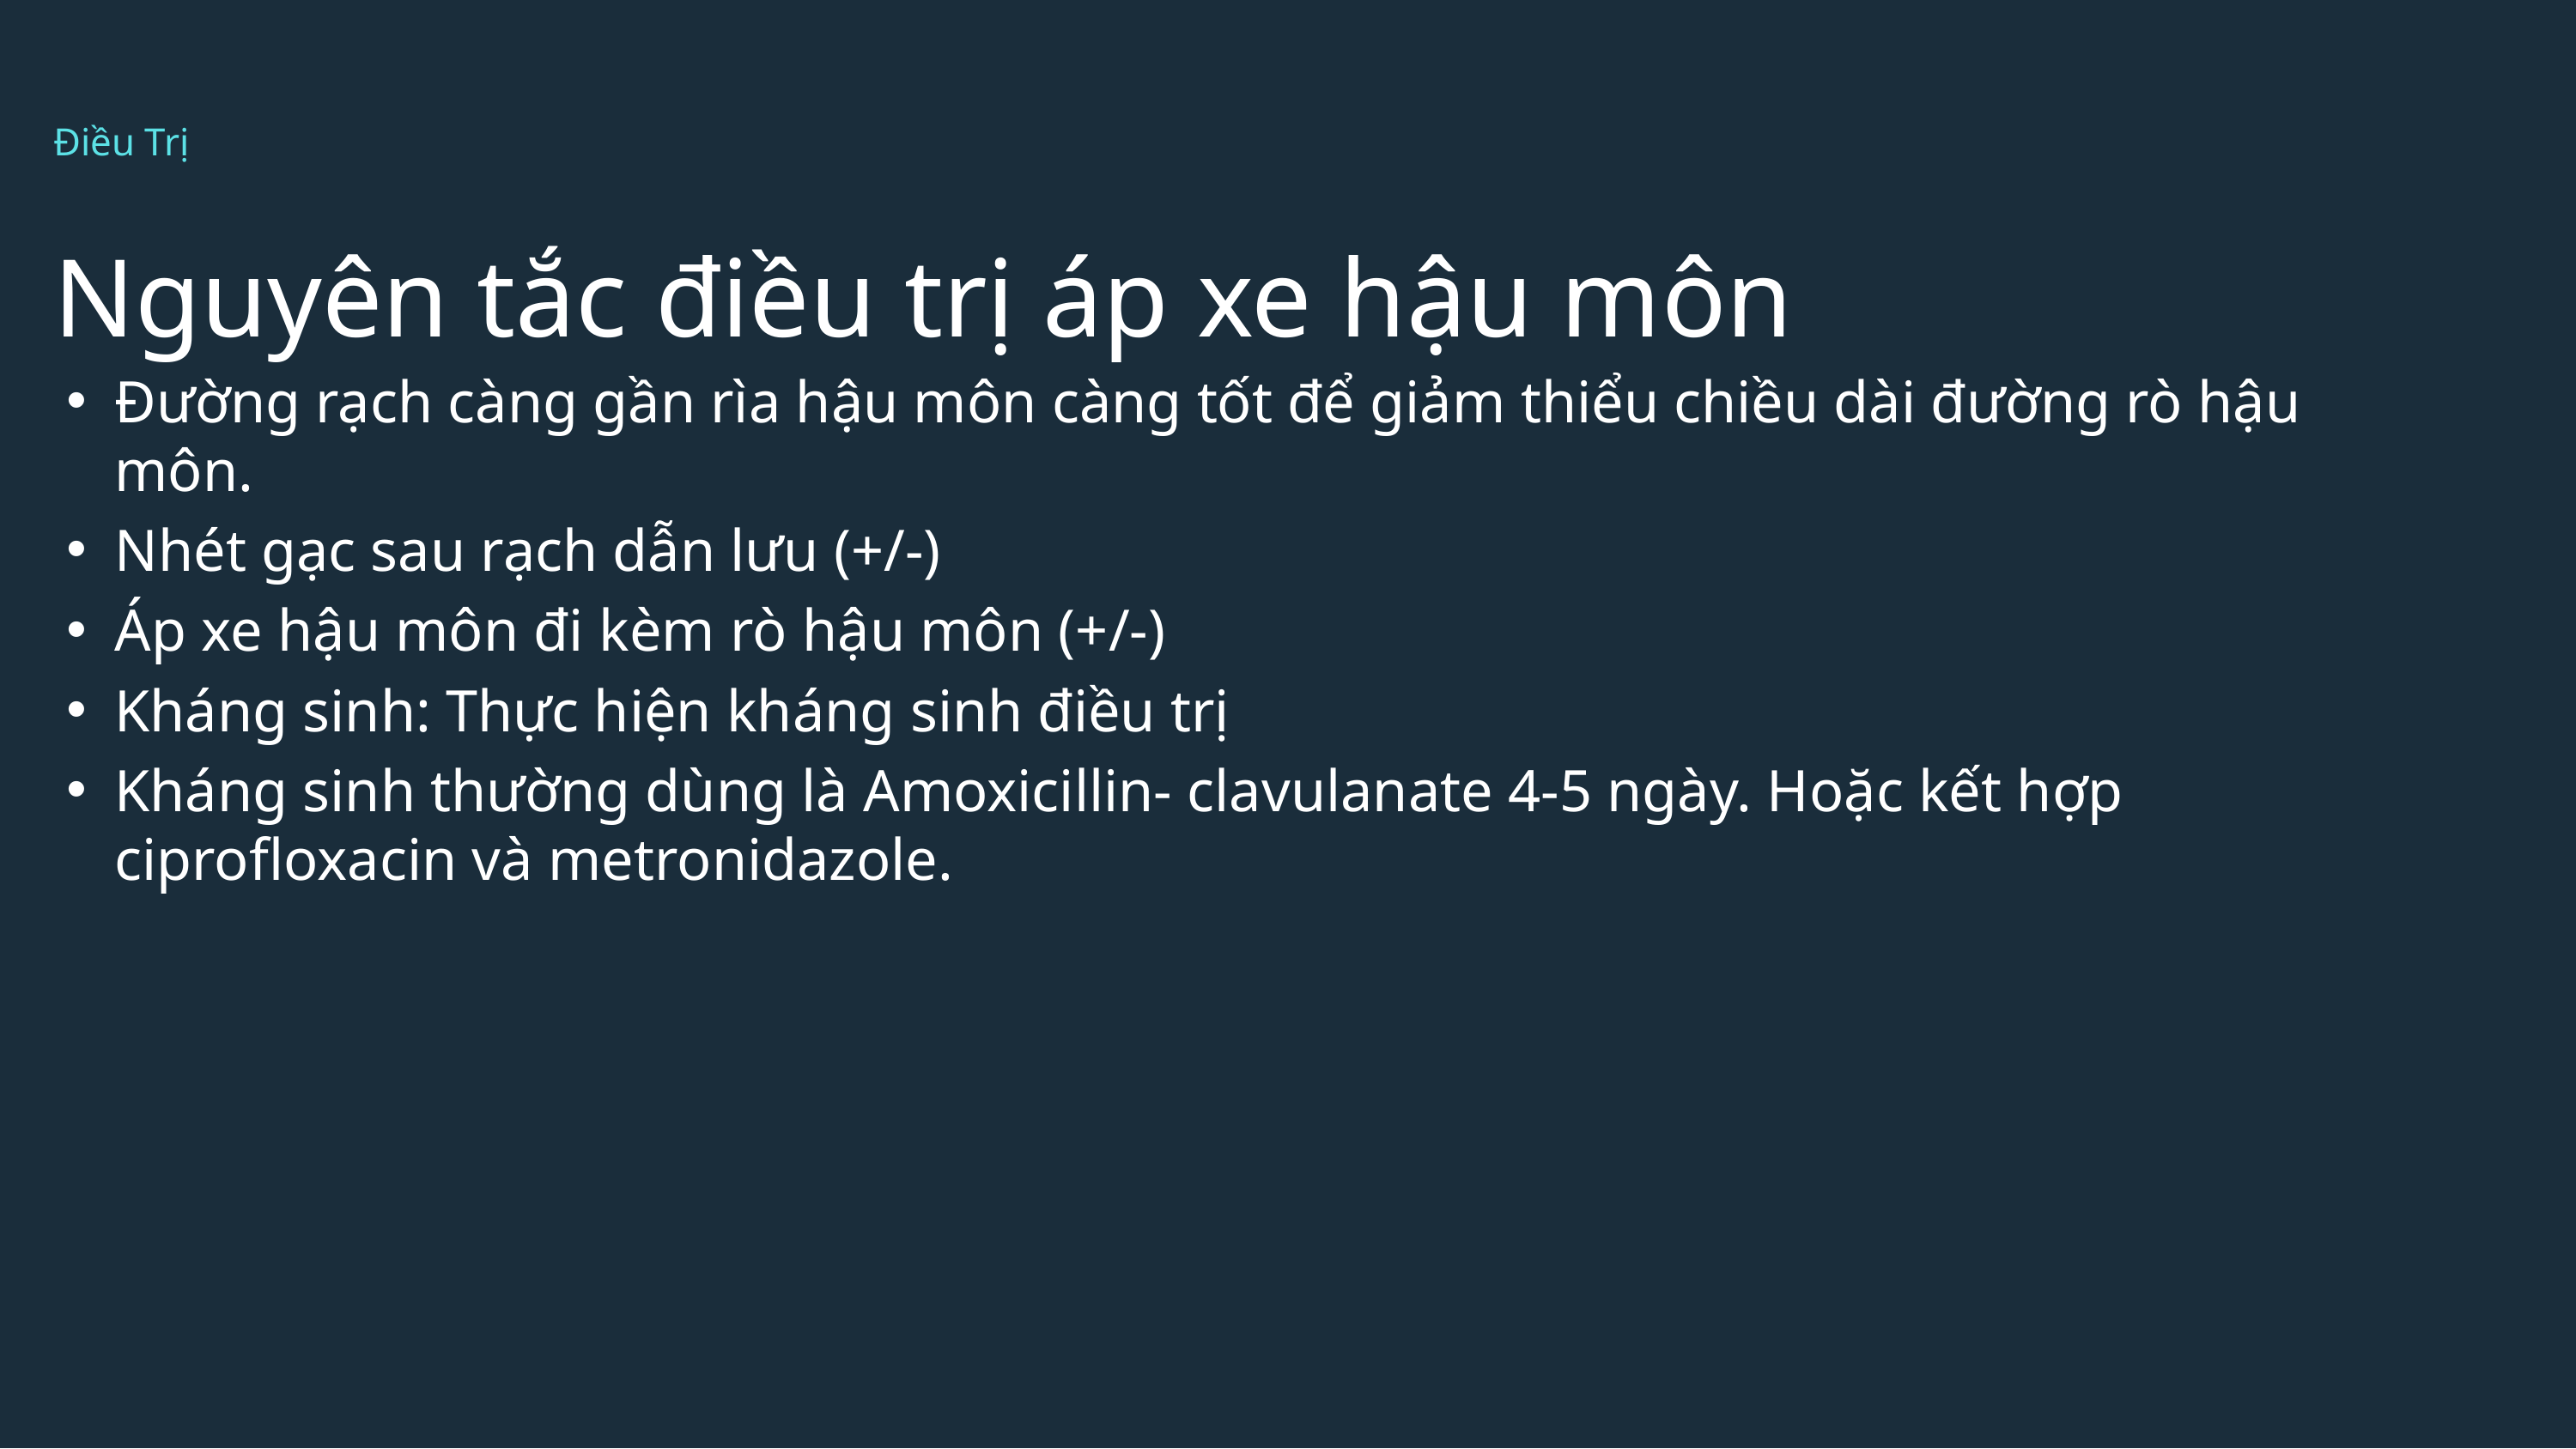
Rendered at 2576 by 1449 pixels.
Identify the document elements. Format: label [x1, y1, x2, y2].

text_box [0, 0, 2576, 1449]
